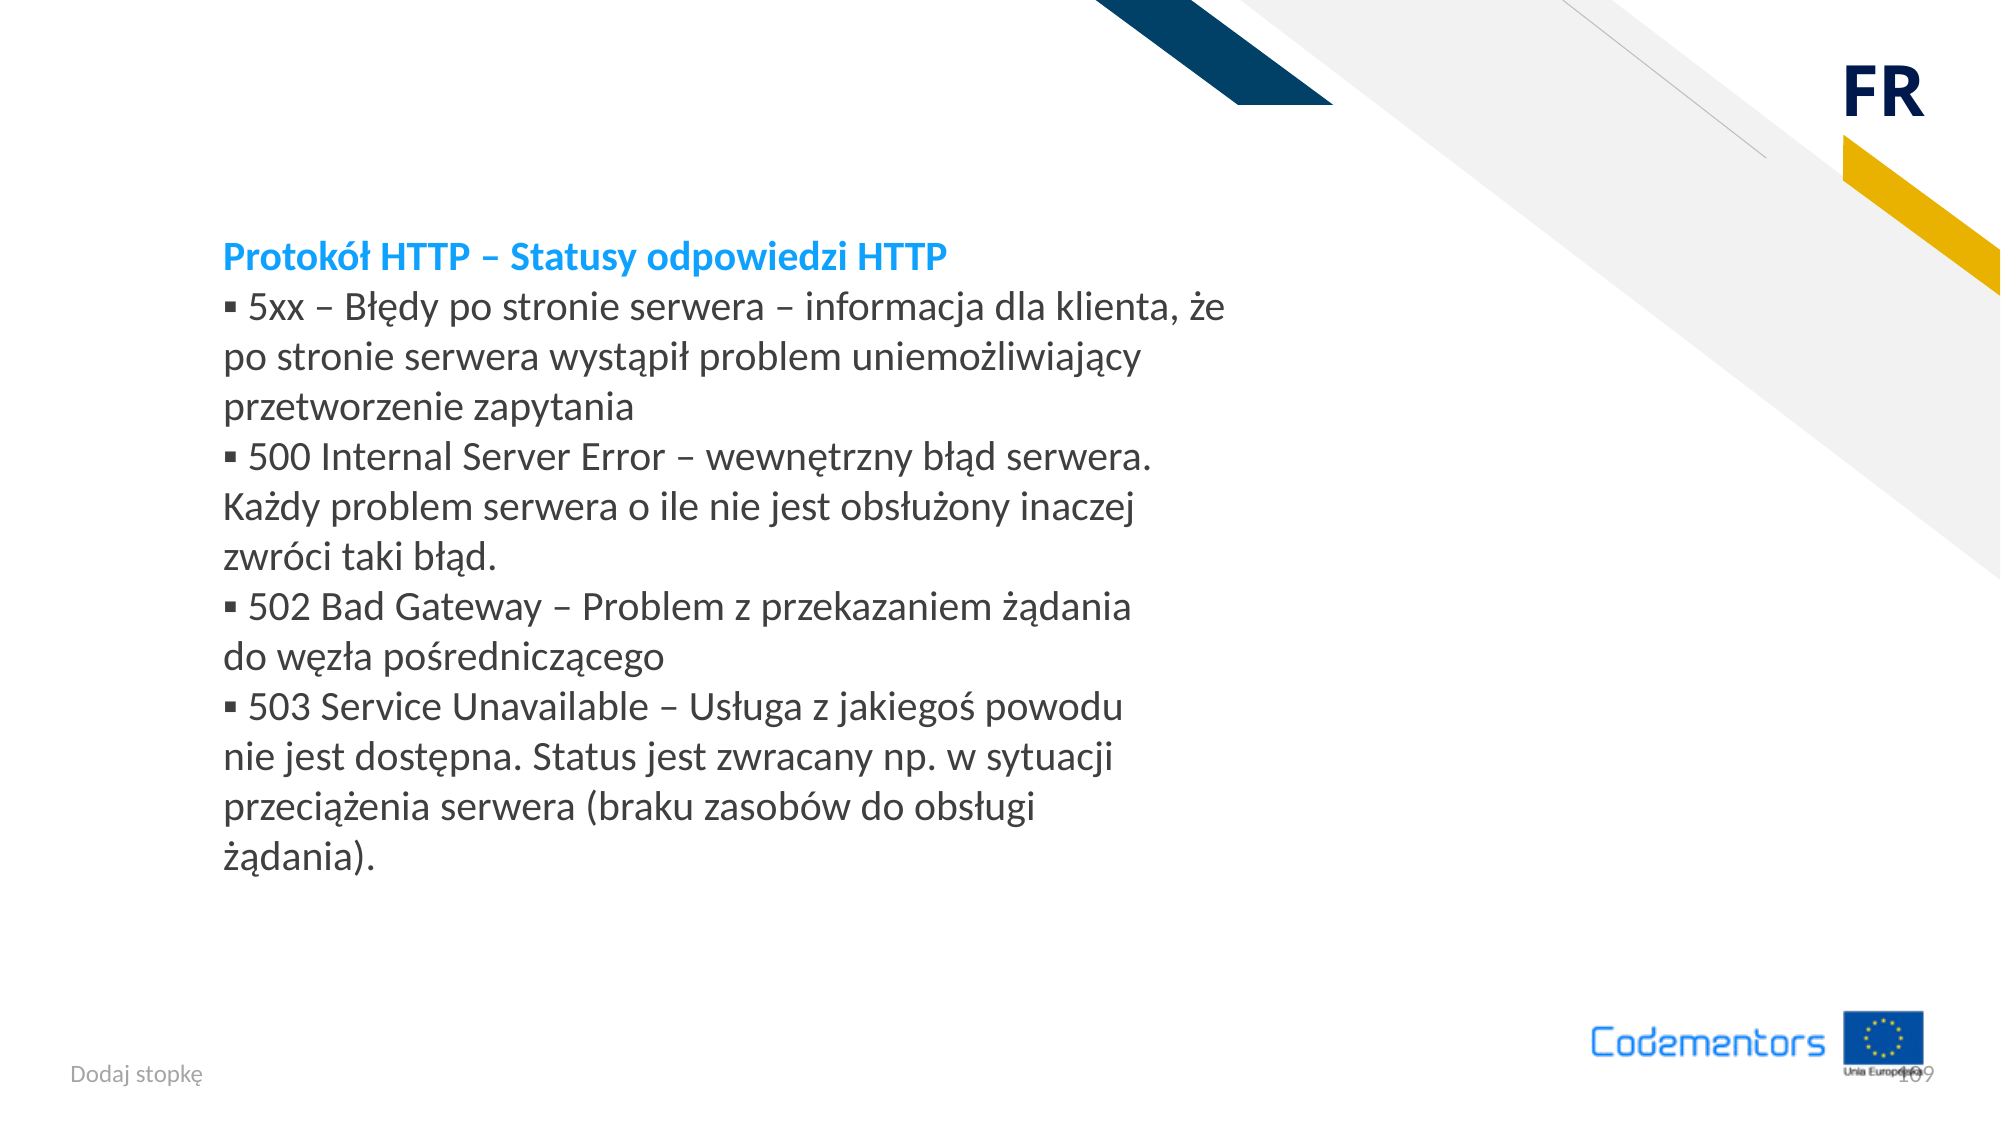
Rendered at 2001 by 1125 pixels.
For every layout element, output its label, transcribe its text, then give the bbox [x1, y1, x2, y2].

text_box Protokół HTTP – Statusy odpowiedzi HTTP ▪ 5xx – Błędy po stronie serwera – informacja dla klienta, że po stronie serwera wystąpił problem uniemożliwiający przetworzenie zapytania ▪ 500 Internal Server Error – wewnętrzny błąd serwera. Każdy problem serwera o ile nie jest obsłużony inaczej zwróci taki błąd. ▪ 502 Bad Gateway – Problem z przekazaniem żądania do węzła pośredniczącego ▪ 503 Service Unavailable – Usługa z jakiegoś powodu nie jest dostępna. Status jest zwracany np. w sytuacji przeciążenia serwera (braku zasobów do obsługi żądania). [208, 221, 1566, 887]
footer Dodaj stopkę [55, 1042, 731, 1103]
slide_number 109 [1828, 1042, 1950, 1103]
picture [1591, 994, 1941, 1095]
